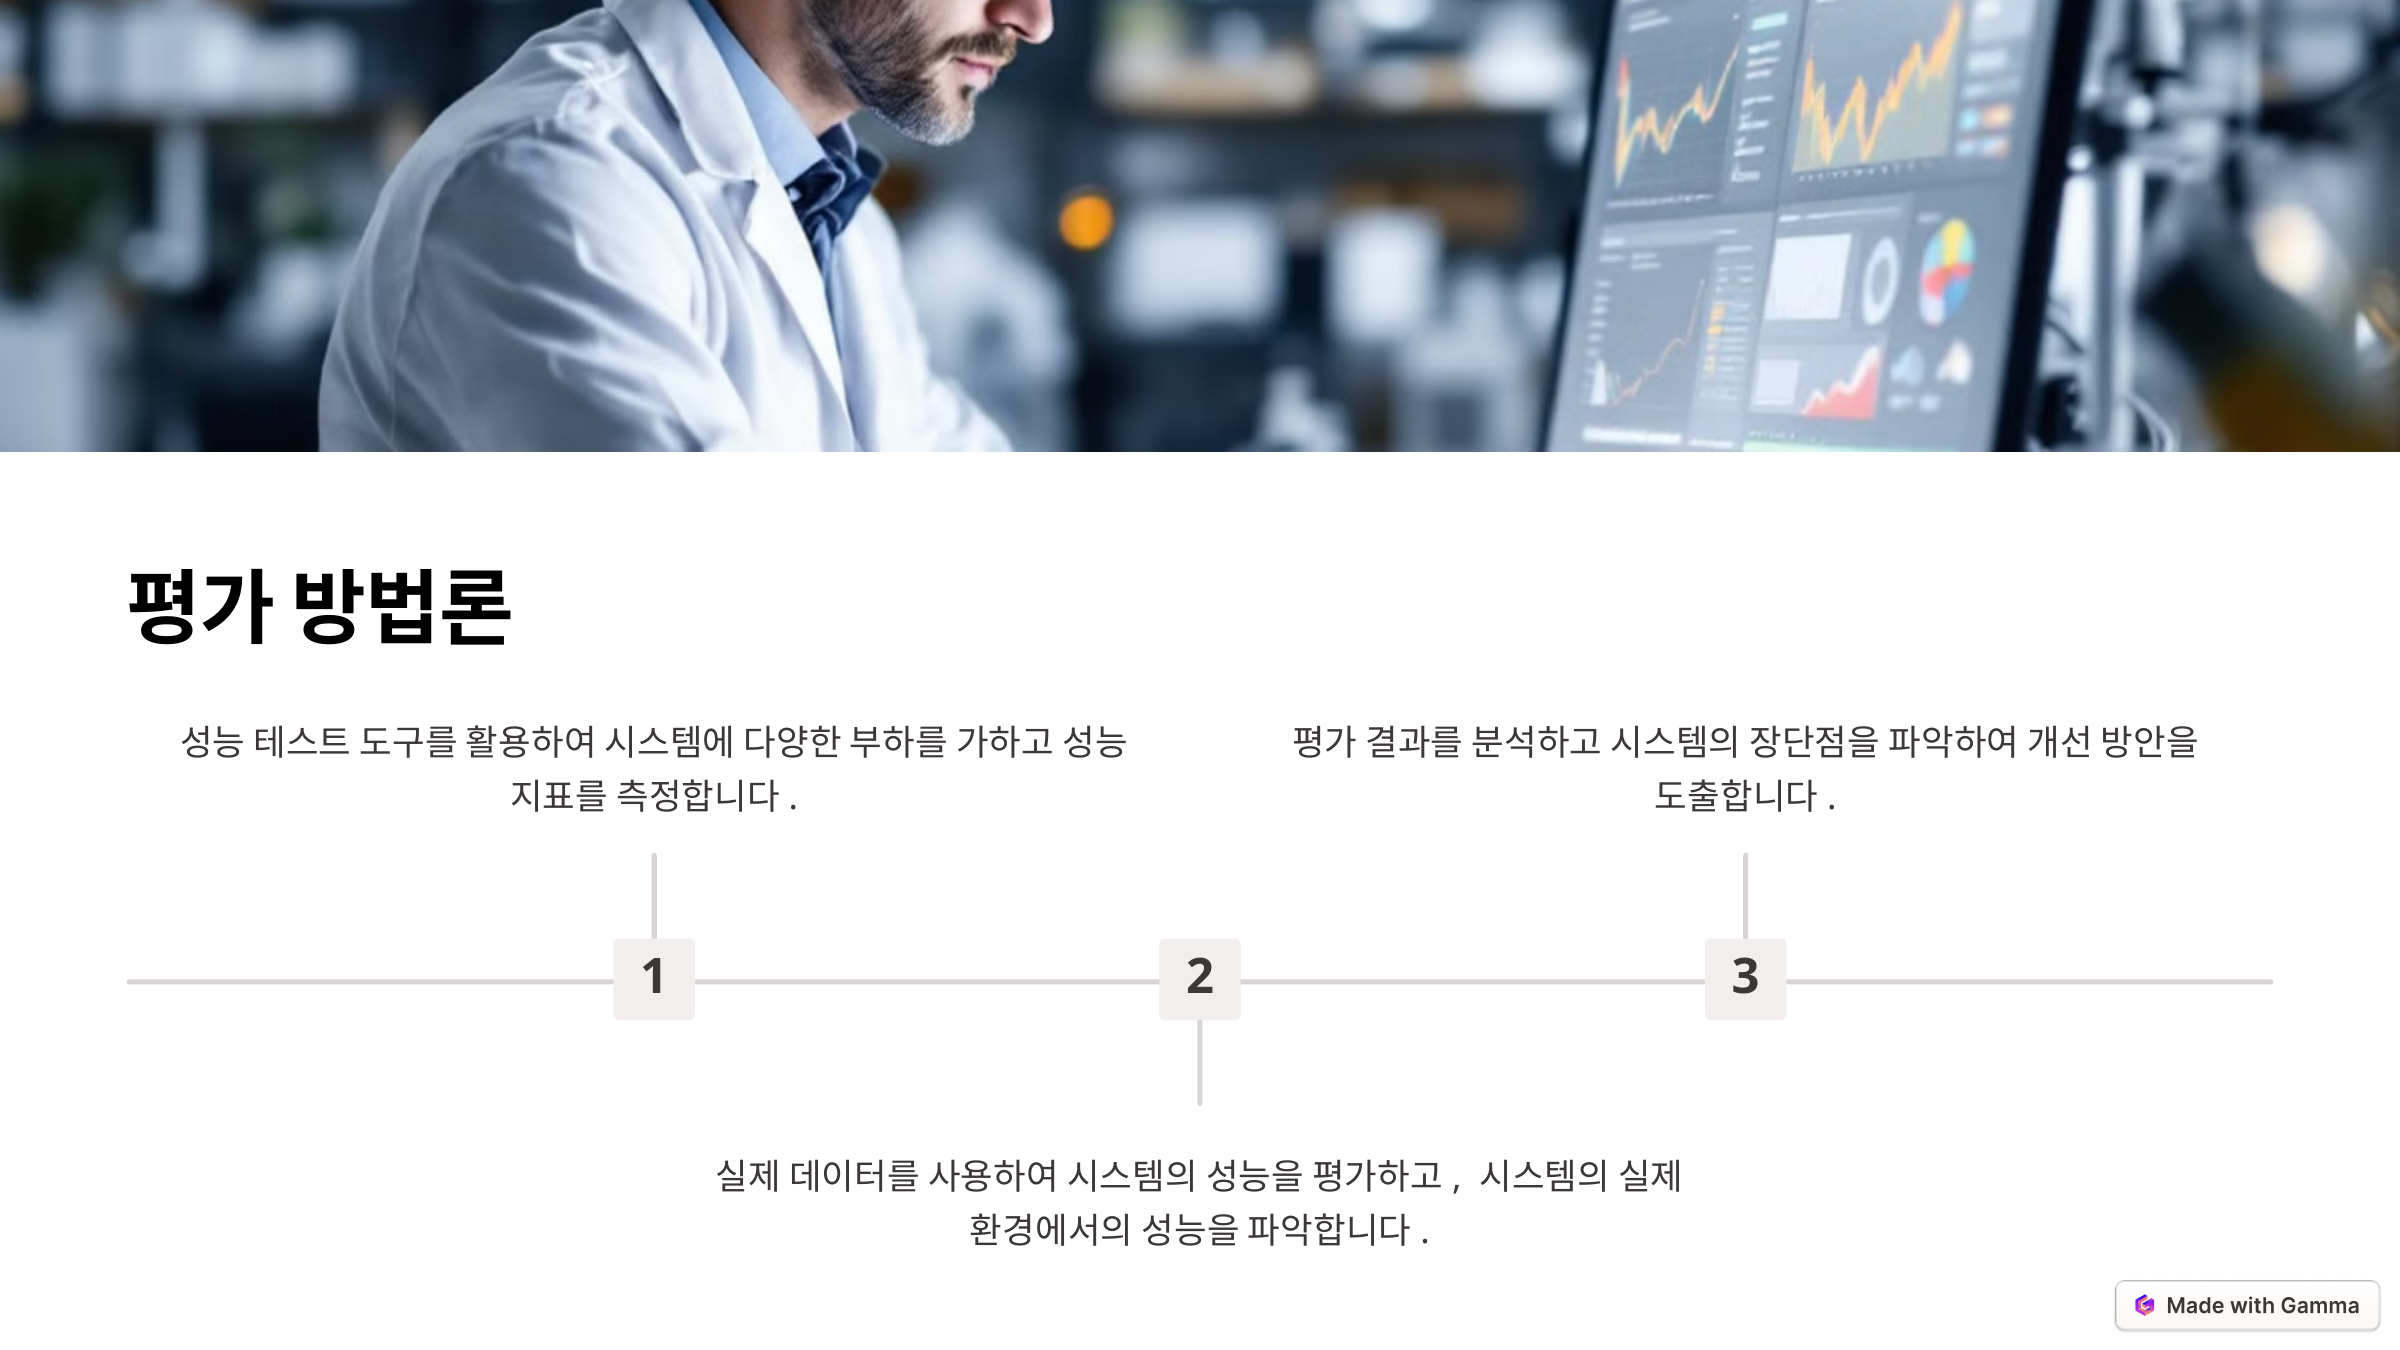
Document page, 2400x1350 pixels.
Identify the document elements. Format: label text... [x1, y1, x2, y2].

text_box [651, 852, 657, 938]
picture [0, 0, 2400, 452]
text_box 실제 데이터를 사용하여 시스템의 성능을 평가하고, 시스템의 실제 환경에서의 성능을 파악합니다. [708, 1142, 1692, 1251]
text_box [695, 979, 1159, 985]
text_box [1241, 979, 1705, 985]
text_box [1197, 1021, 1203, 1106]
text_box 성능 테스트 도구를 활용하여 시스템에 다양한 부하를 가하고 성능 지표를 측정합니다. [162, 708, 1146, 817]
text_box [1705, 938, 1787, 1021]
text_box [1743, 852, 1749, 938]
text_box 평가 방법론 [126, 551, 948, 654]
text_box [126, 979, 613, 985]
text_box 1 [644, 954, 664, 1004]
text_box 3 [1731, 954, 1760, 1004]
picture [2106, 1271, 2389, 1339]
text_box 2 [1185, 954, 1215, 1004]
text_box [1787, 979, 2274, 985]
text_box 평가 결과를 분석하고 시스템의 장단점을 파악하여 개선 방안을 도출합니다. [1254, 708, 2238, 817]
text_box [1159, 938, 1241, 1021]
text_box [613, 938, 695, 1021]
